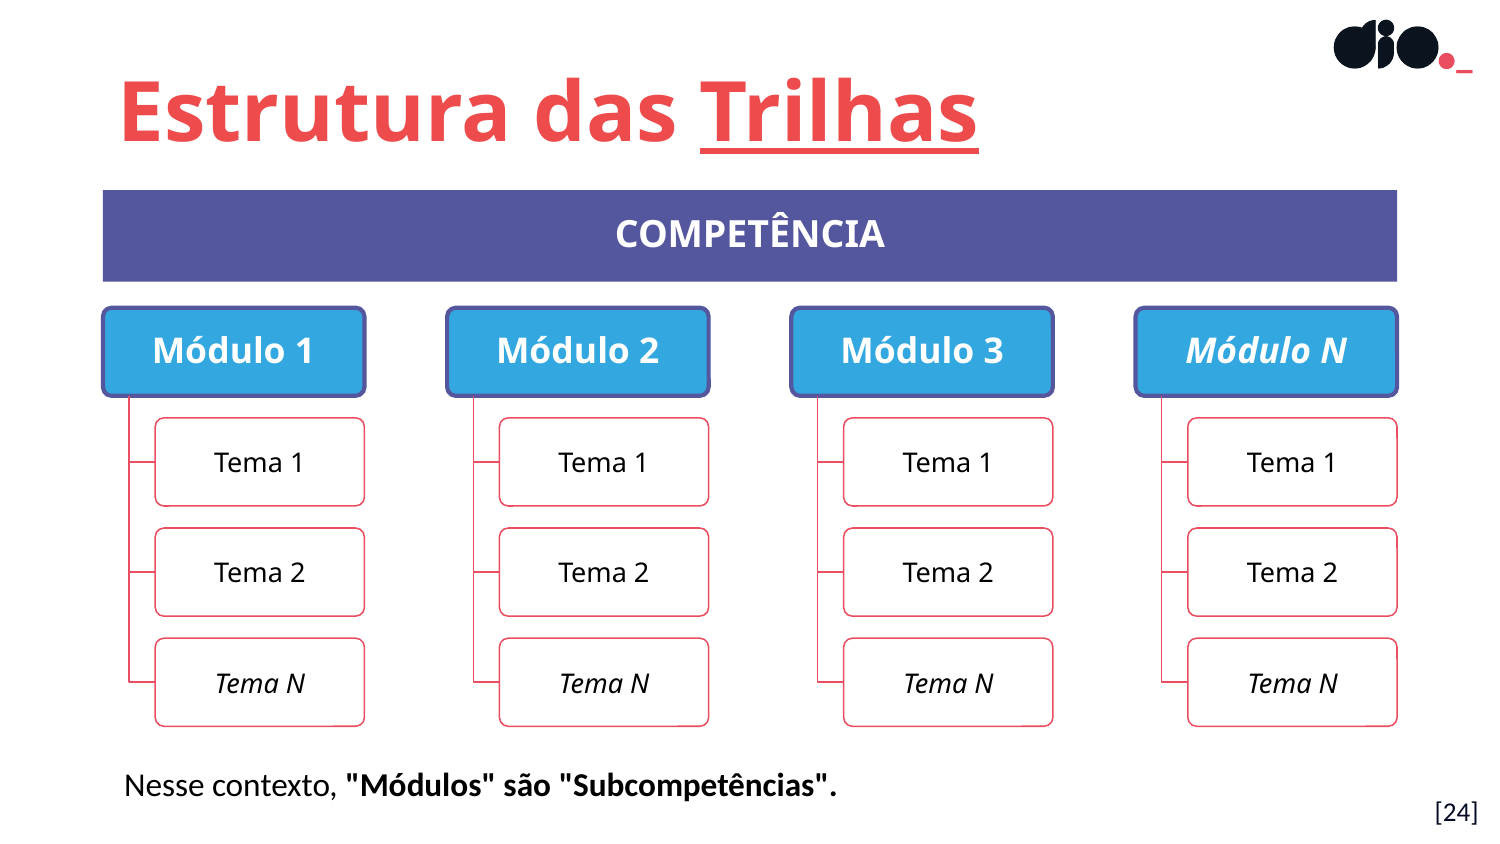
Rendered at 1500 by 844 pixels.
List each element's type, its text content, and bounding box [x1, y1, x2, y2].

text_box COMPETÊNCIA [102, 190, 1398, 282]
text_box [1135, 307, 1398, 727]
text_box Estrutura das Trilhas [102, 31, 1319, 171]
slide_number [24] [1403, 779, 1494, 844]
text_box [446, 307, 709, 727]
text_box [102, 307, 365, 727]
picture [1333, 19, 1473, 74]
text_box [791, 307, 1054, 727]
text_box Nesse contexto, "Módulos" são "Subcompetências". [109, 752, 1398, 819]
